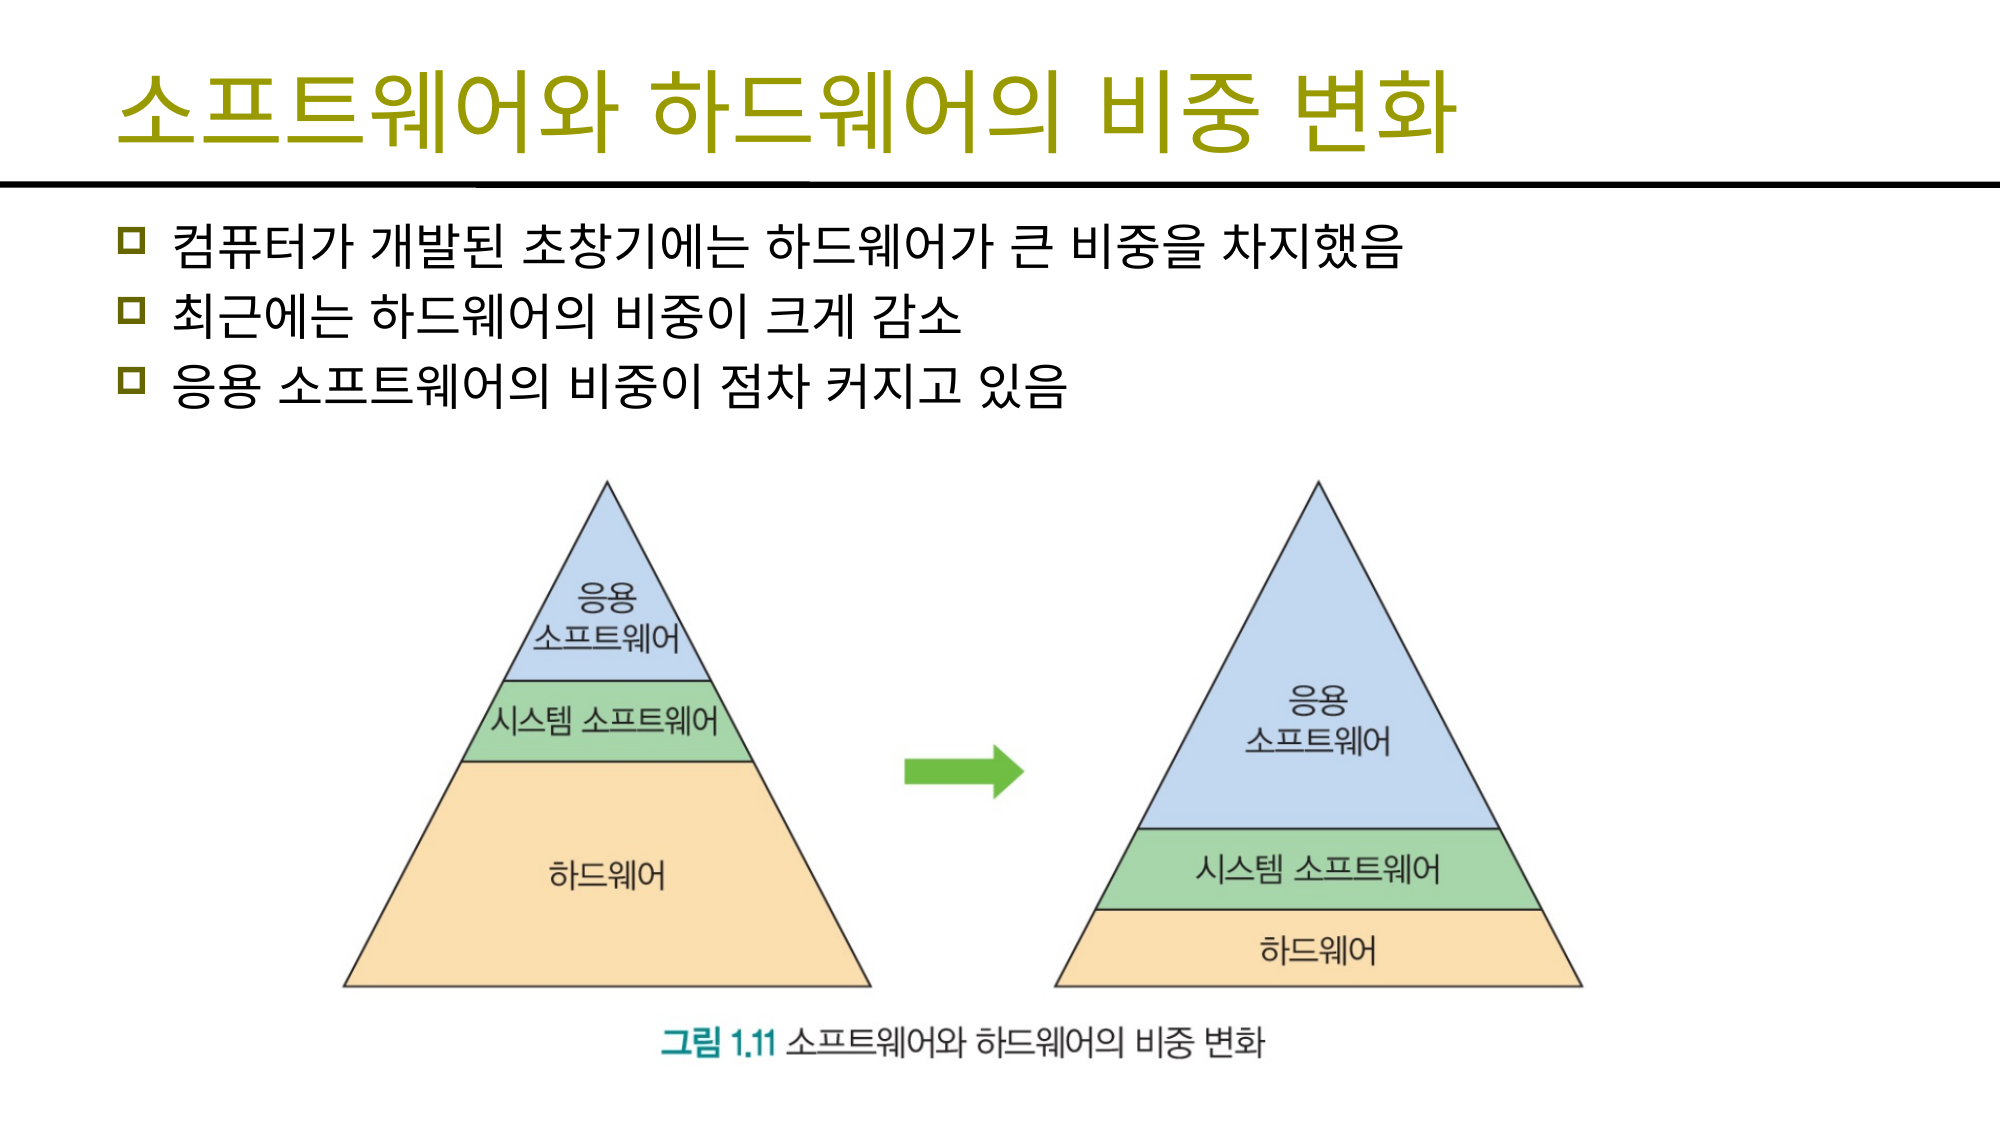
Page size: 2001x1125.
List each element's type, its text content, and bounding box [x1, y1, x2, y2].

list 컴퓨터가 개발된 초창기에는 하드웨어가 큰 비중을 차지했음 최근에는 하드웨어의 비중이 크게 감소 응용 소프트웨어의 비중이 점차 커지고 있음 [99, 208, 1900, 1006]
picture [288, 426, 1633, 1102]
title 소프트웨어와 하드웨어의 비중 변화 [99, 45, 1900, 173]
